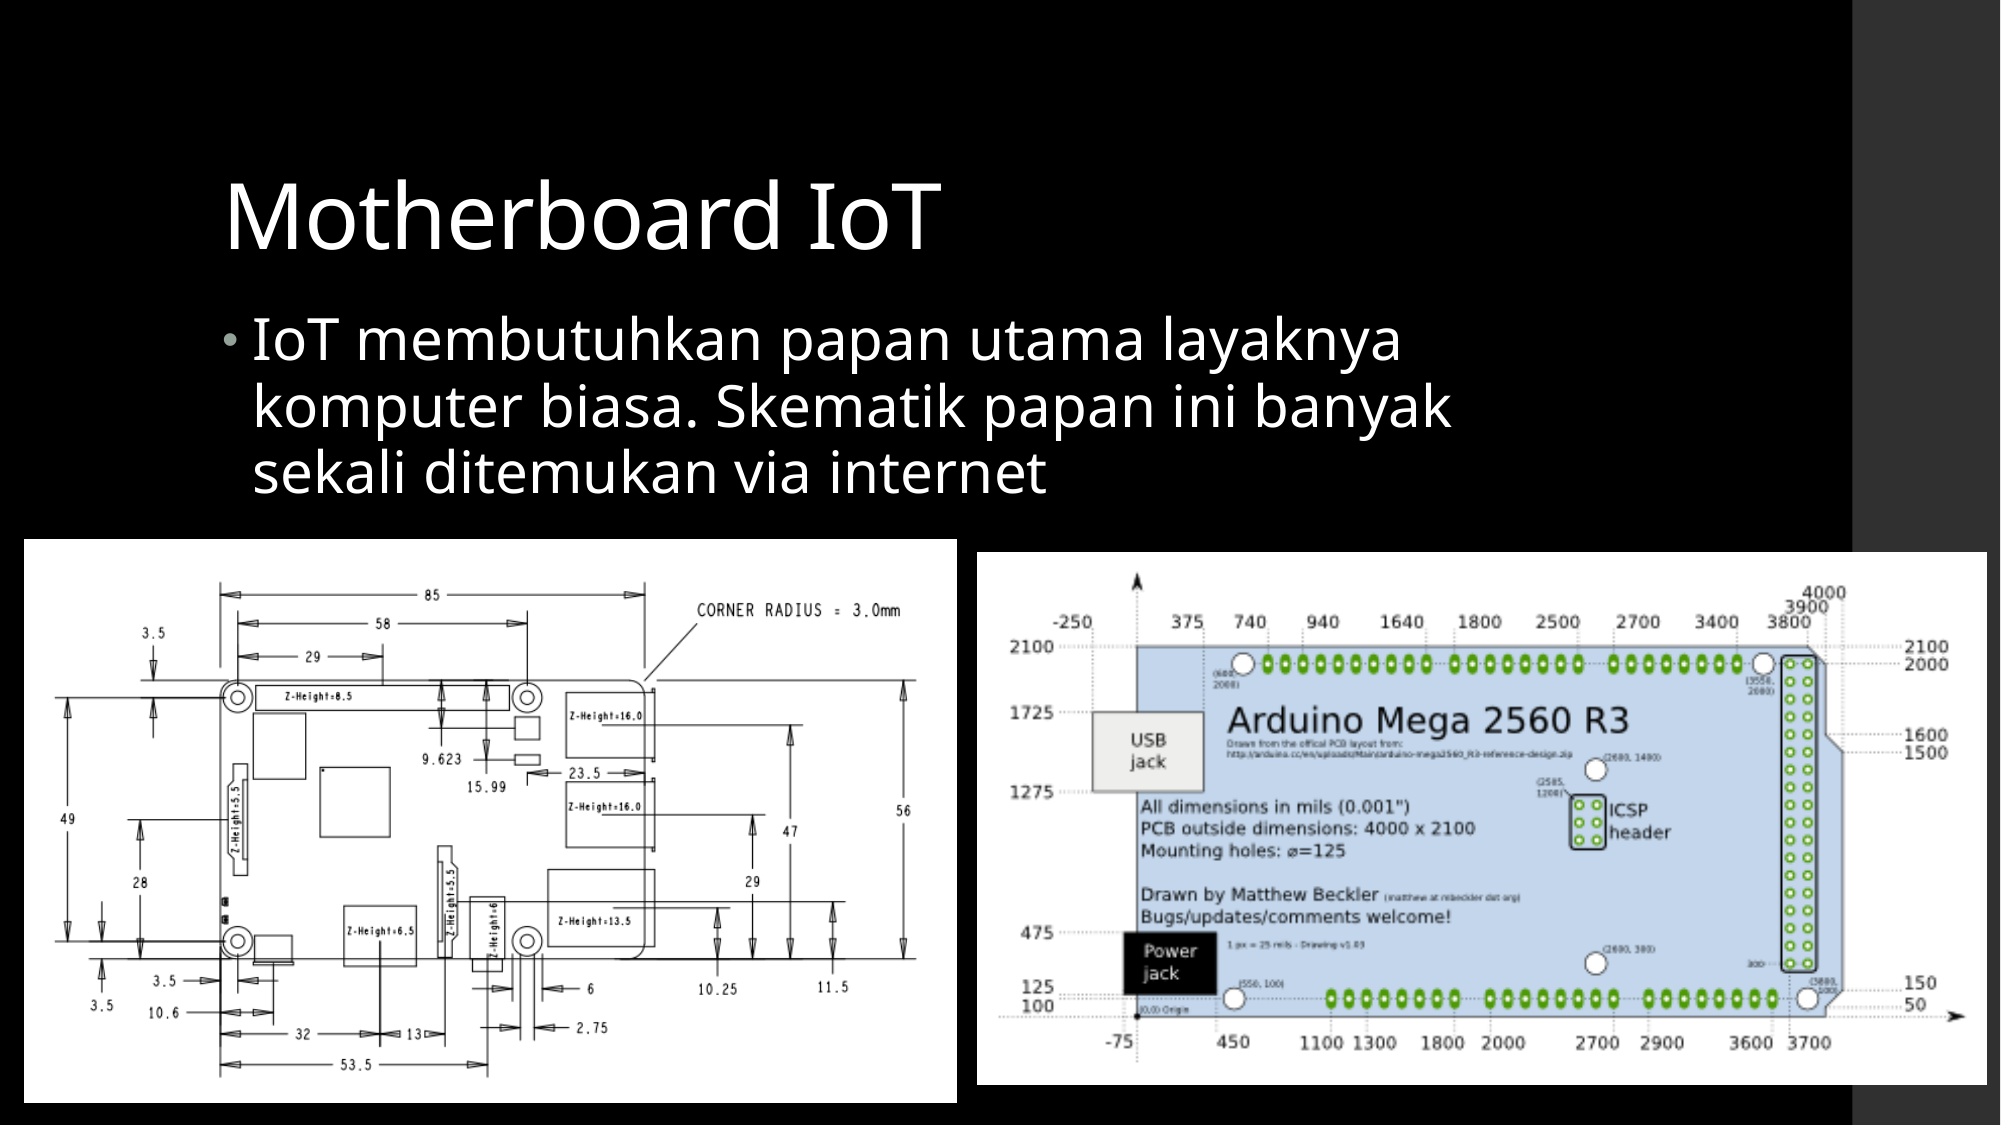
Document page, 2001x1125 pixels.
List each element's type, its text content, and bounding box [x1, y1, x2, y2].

picture [977, 551, 1987, 1085]
picture [24, 538, 957, 1103]
title Motherboard IoT [206, 60, 1797, 278]
list IoT membutuhkan papan utama layaknya komputer biasa. Skematik papan ini banyak sekali ditemukan via internet [206, 299, 1617, 493]
